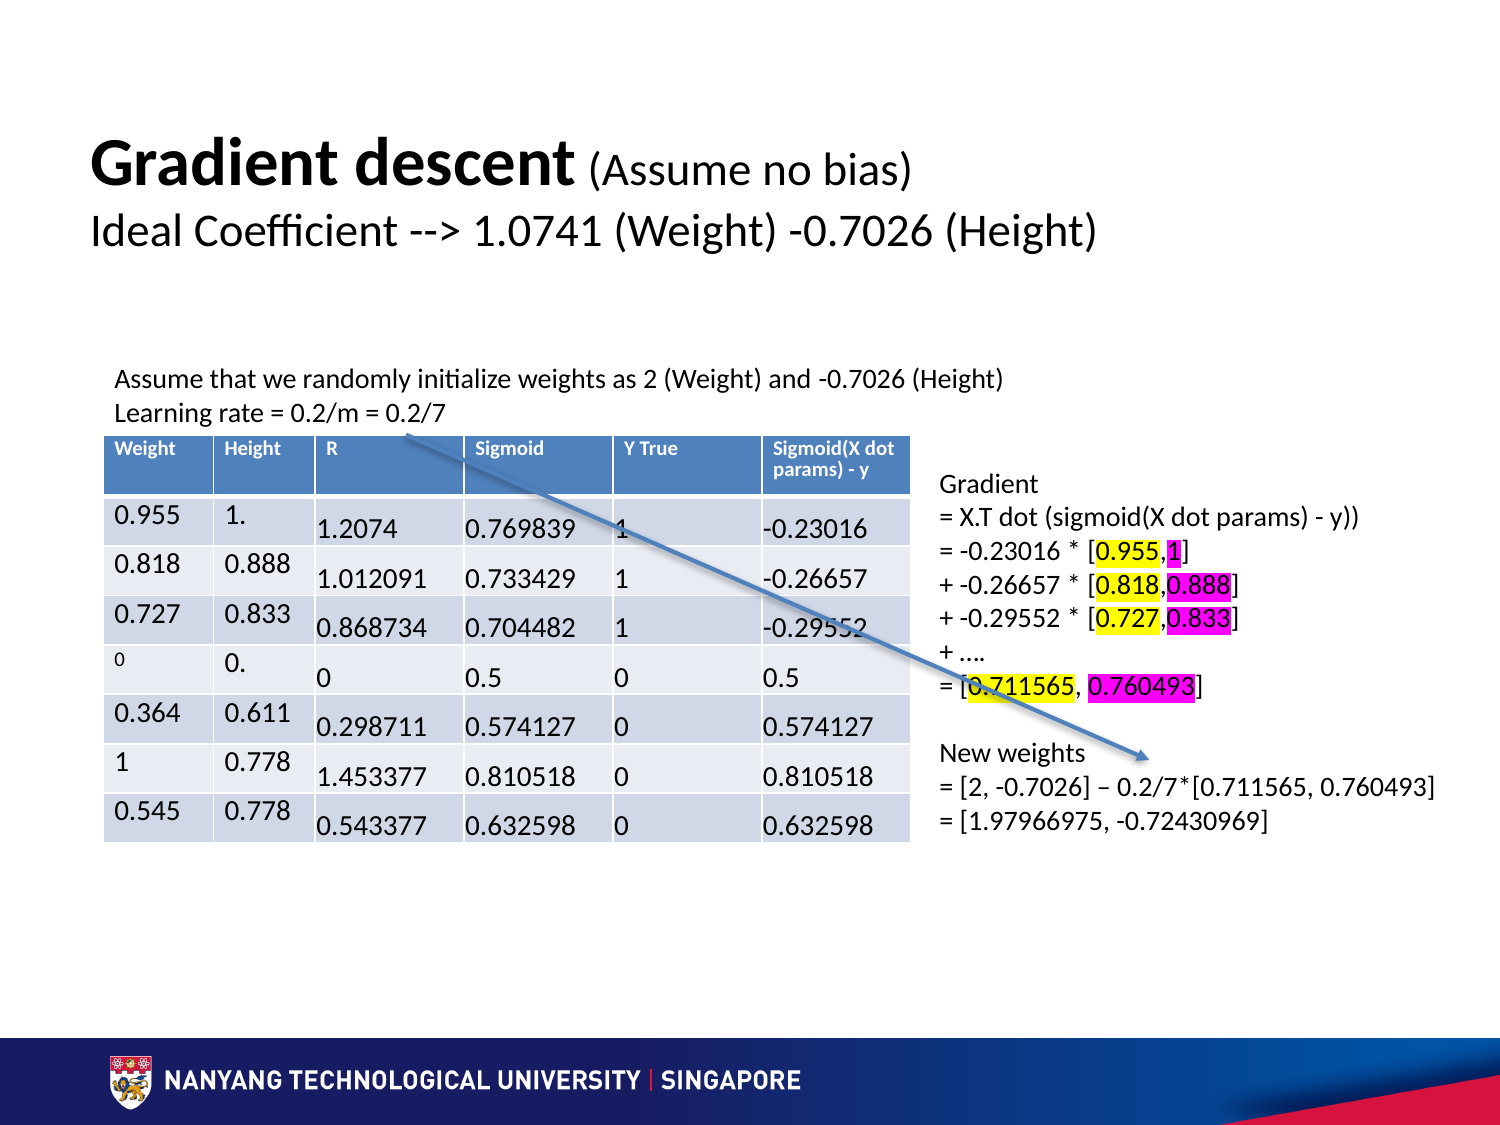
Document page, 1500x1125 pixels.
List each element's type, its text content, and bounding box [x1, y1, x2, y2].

table_cell 0.810518 [763, 769, 910, 792]
picture [0, 1038, 1500, 1125]
table_cell 0.778 [214, 794, 314, 842]
table_cell 0.818 [104, 547, 213, 595]
table_cell 0.778 [214, 745, 314, 792]
table_header Weight [104, 436, 213, 494]
table_cell 1. [214, 499, 314, 545]
table_cell 0. [214, 646, 314, 693]
table_cell 0 [614, 769, 761, 792]
table_cell 0.955 [104, 499, 213, 545]
table_cell 1.012091 [316, 547, 400, 595]
table_cell 0.868734 [316, 596, 400, 644]
table_cell 0.364 [104, 695, 213, 743]
table_cell 0 [104, 646, 213, 693]
table_cell 0.611 [214, 695, 314, 743]
table_header Height [214, 436, 314, 494]
table_cell 0.298711 [316, 695, 400, 743]
text_box Gradient = X.T dot (sigmoid(X dot params) - y)) = -0.23016 * [0.955,1] + -0.26657 * [0.818,0.888] + -0.29552 * [0.727,0.833] + …. = [0.711565, 0.760493] New weights = [2, -0.7026] – 0.2/7*[0.711565, 0.760493] = [1.97966975, -0.72430969] [924, 457, 1451, 844]
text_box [405, 434, 1150, 761]
table_cell 0.632598 [465, 794, 612, 842]
text_box Assume that we randomly initialize weights as 2 (Weight) and -0.7026 (Height) Learning rate = 0.2/m = 0.2/7 [103, 355, 1075, 434]
table_cell 0 [316, 646, 400, 693]
table_cell 0.727 [104, 596, 213, 644]
table_cell 0.888 [214, 547, 314, 595]
table_cell 0.632598 [763, 794, 910, 842]
table_cell 1.2074 [316, 499, 400, 545]
table_cell 0 [614, 794, 761, 842]
table_cell 0.810518 [465, 769, 612, 792]
table_cell 0.833 [214, 596, 314, 644]
table_cell 1 [104, 745, 213, 792]
table_cell 0.545 [104, 794, 213, 842]
table_cell 1.453377 [316, 745, 463, 792]
table_cell 0.543377 [316, 794, 463, 842]
title Gradient descent (Assume no bias) Ideal Coefficient --> 1.0741 (Weight) -0.7026 (Height) [75, 92, 1425, 280]
table_header R [316, 436, 401, 494]
